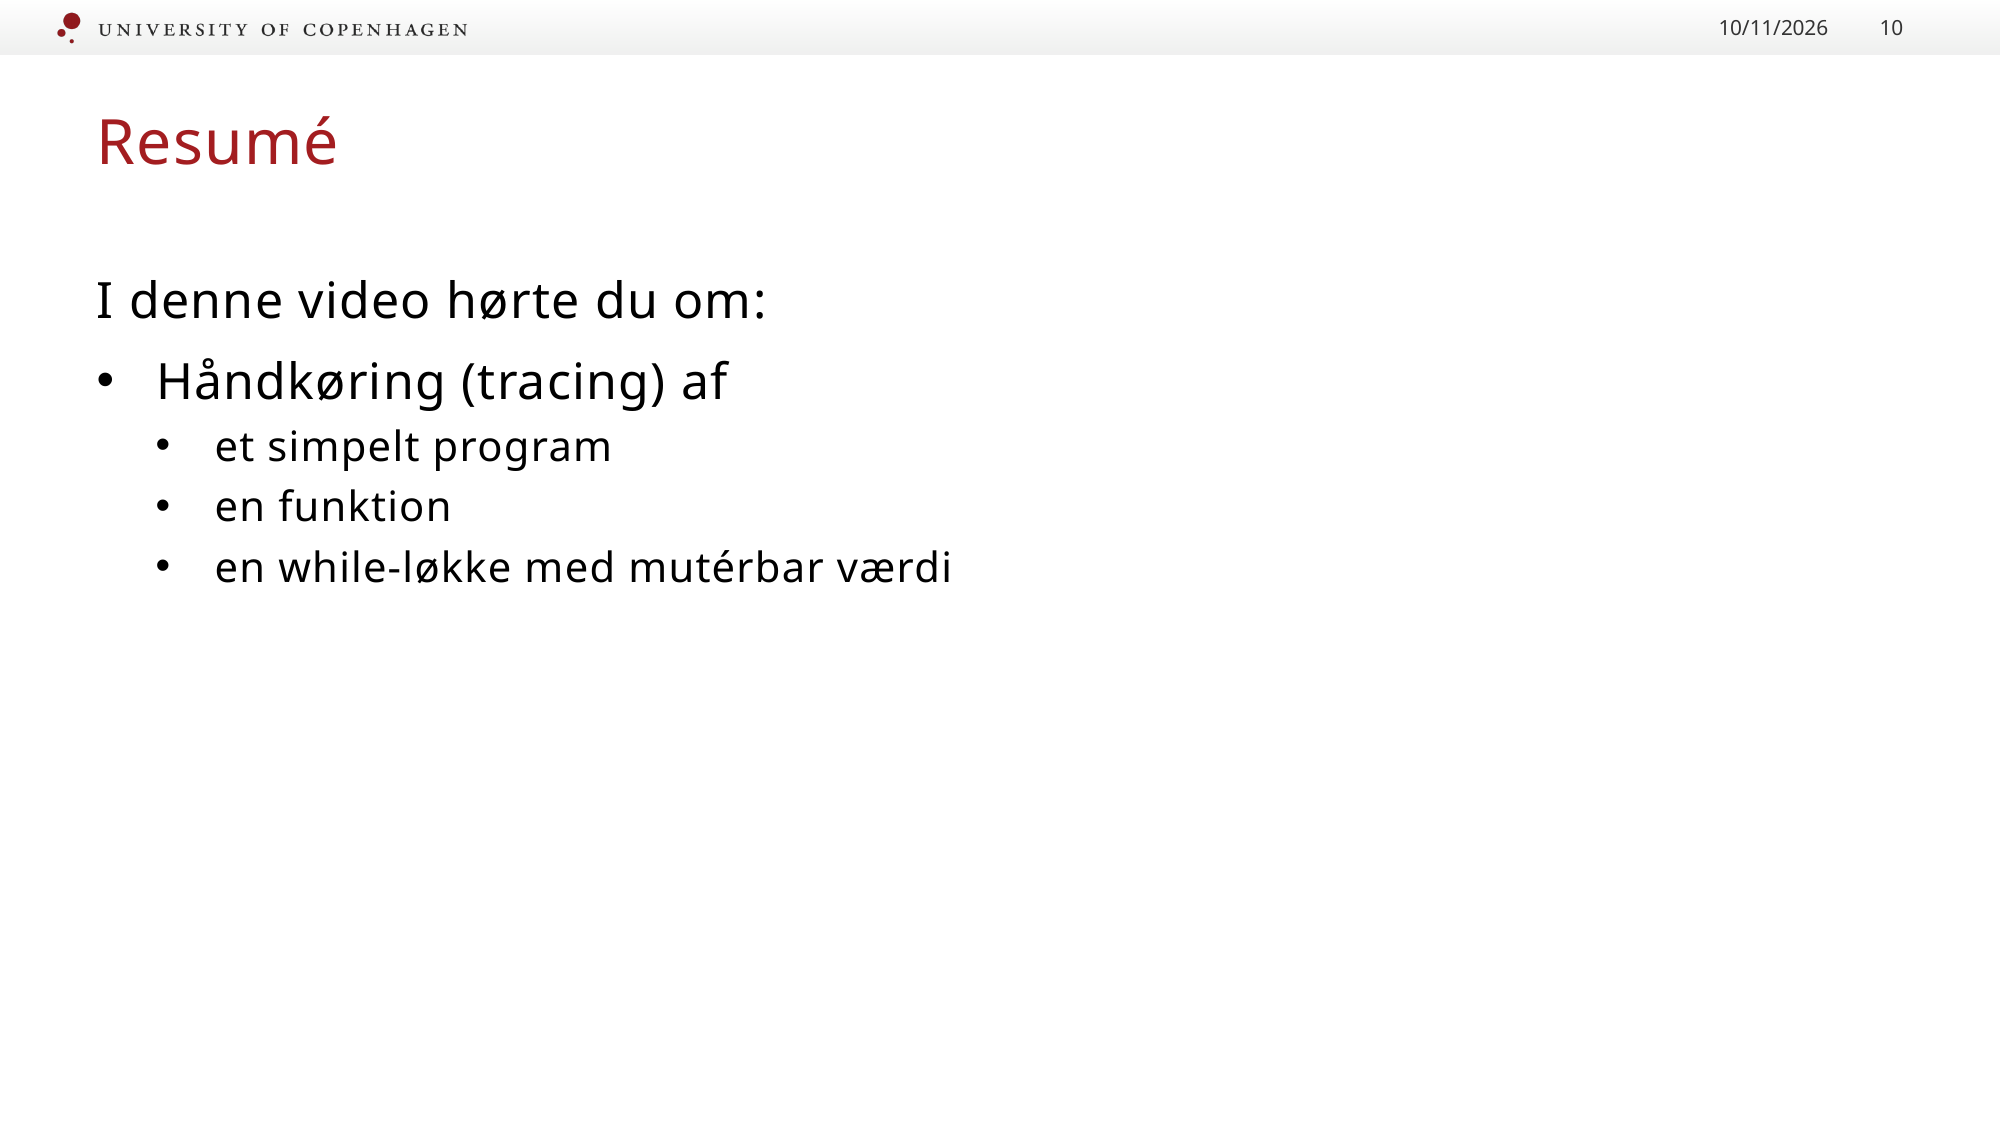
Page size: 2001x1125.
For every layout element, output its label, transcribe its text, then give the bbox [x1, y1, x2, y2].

title Resumé [96, 101, 1904, 244]
list I denne video hørte du om: Håndkøring (tracing) af et simpelt program en funktion en while-løkke med mutérbar værdi [96, 268, 1865, 1036]
picture [92, 15, 475, 42]
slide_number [1694, 14, 1829, 43]
slide_number 10 [1840, 14, 1904, 43]
